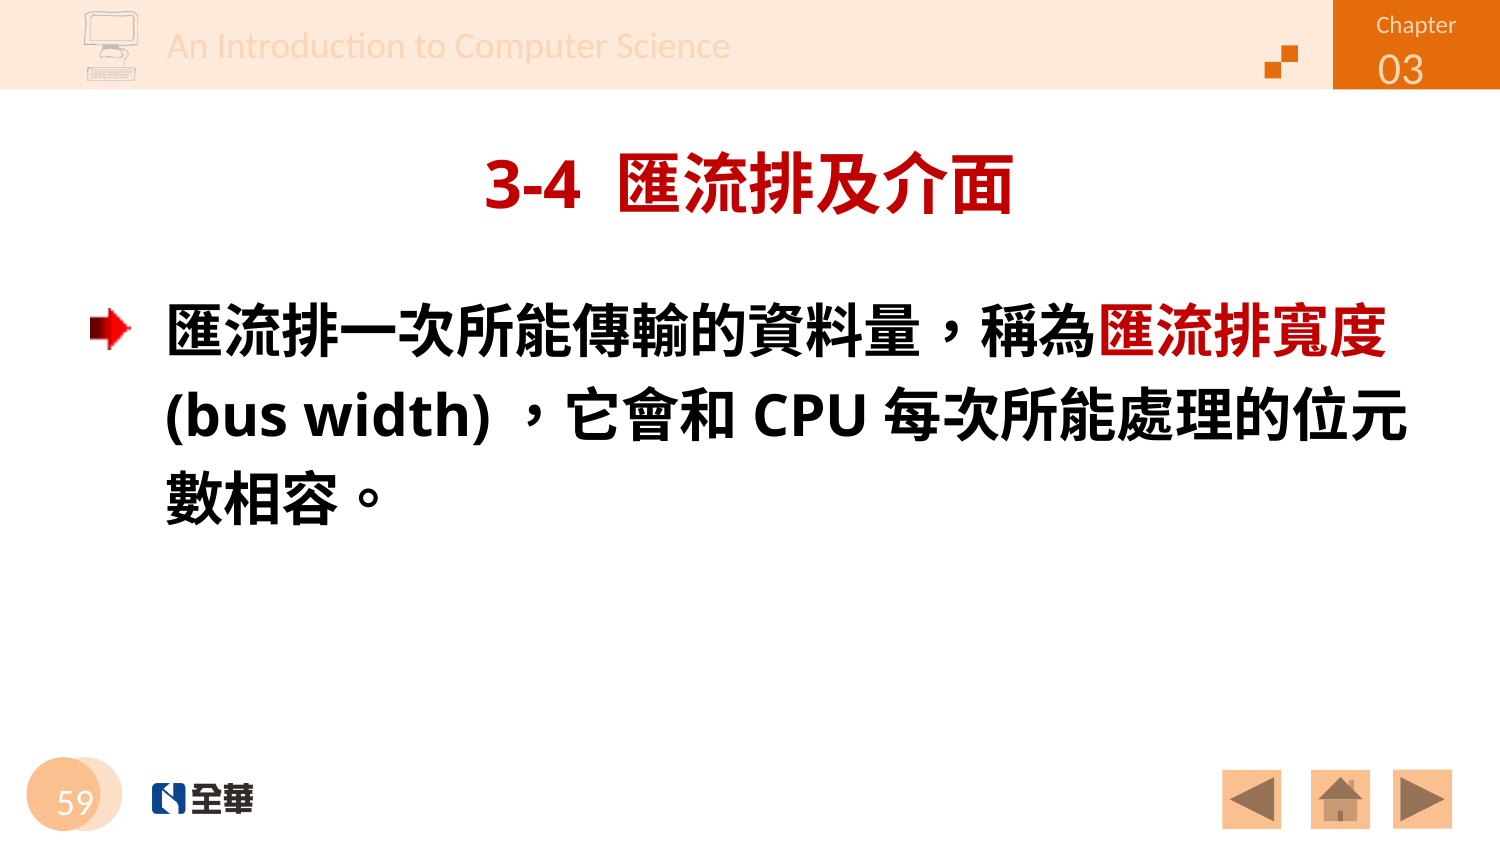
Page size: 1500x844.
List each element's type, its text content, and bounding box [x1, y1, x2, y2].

picture [152, 783, 253, 814]
title 3-4 匯流排及介面 [75, 119, 1425, 245]
picture [90, 308, 131, 350]
list 匯流排一次所能傳輸的資料量，稱為匯流排寬度(bus width)，它會和CPU每次所能處理的位元數相容。 [75, 272, 1425, 754]
picture [84, 11, 138, 81]
